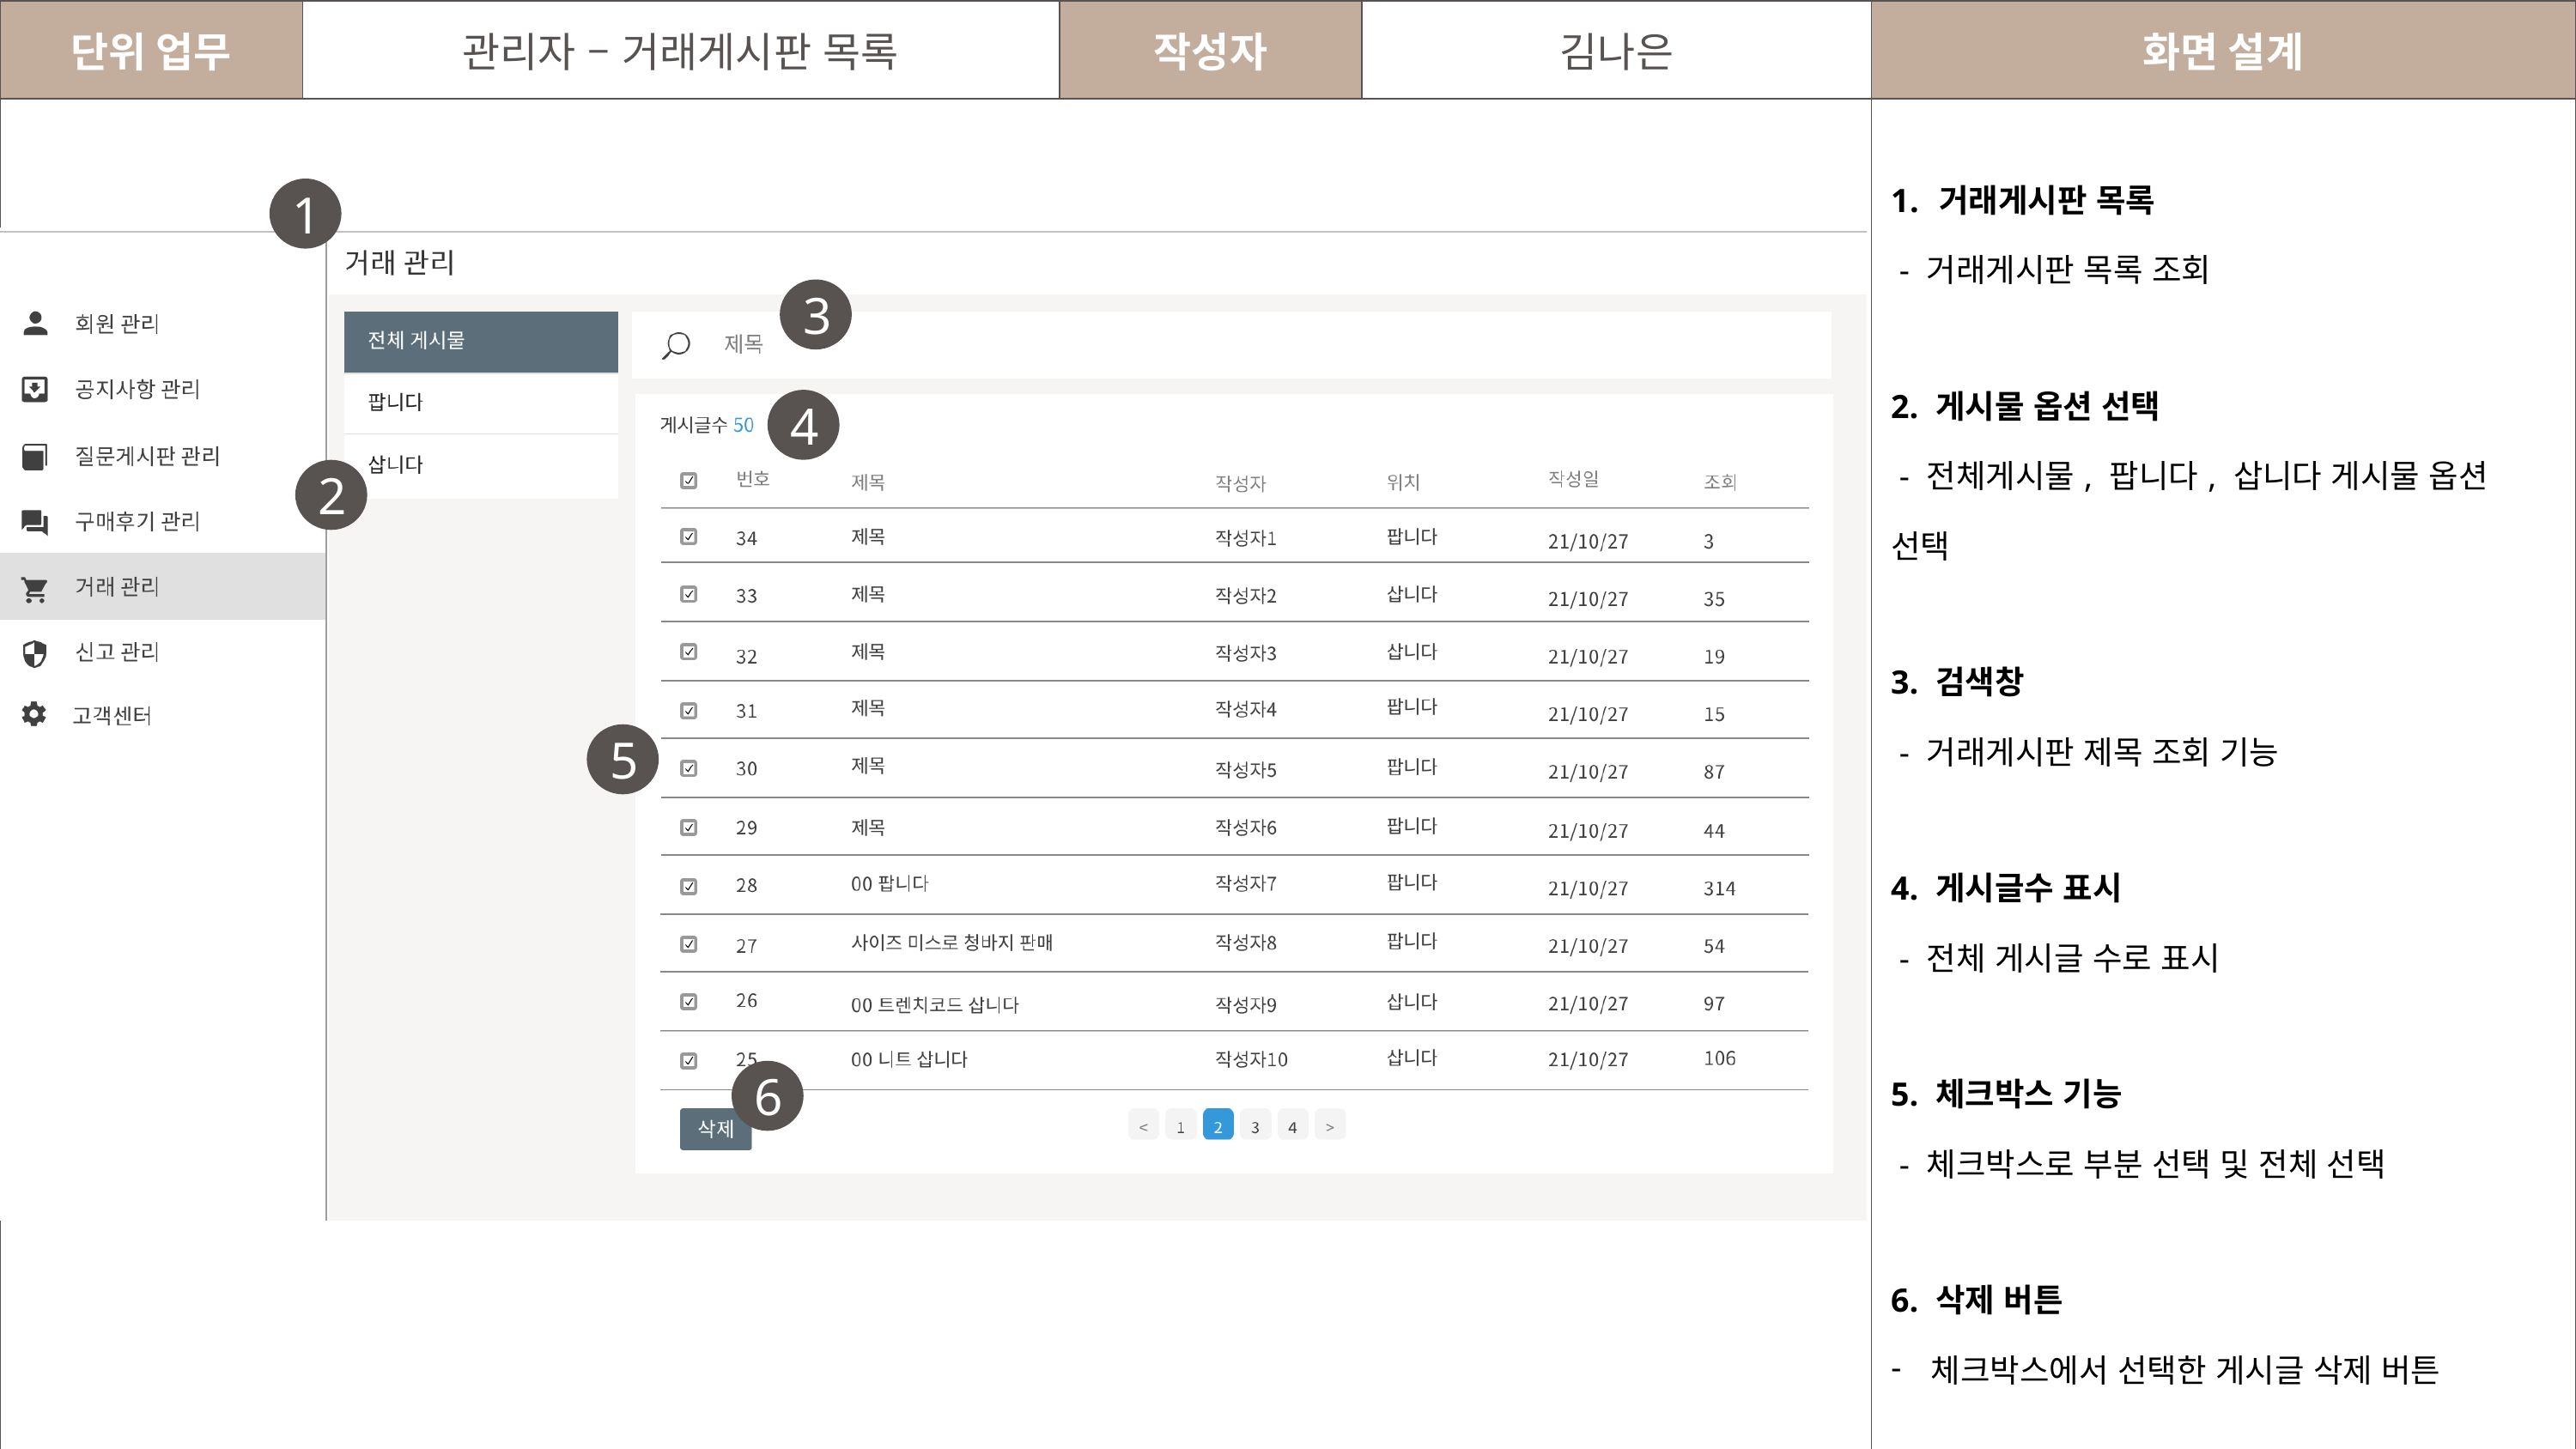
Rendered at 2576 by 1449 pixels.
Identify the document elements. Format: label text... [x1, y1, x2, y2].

text_box 1 [267, 176, 343, 227]
table_cell 거래게시판 목록 - 거래게시판 목록 조회 2. 게시물 옵션 선택 - 전체게시물, 팝니다, 삽니다 게시물 옵션 선택 3. 검색창 - 거래게시판 제목 조회 기능 4. 게시글수 표시 - 전체 게시글 수로 표시 5. 체크박스 기능 - 체크박스로 부분 선택 및 전체 선택 6. 삭제 버튼 체크박스에서 선택한 게시글 삭제 버튼 [1872, 100, 2575, 1449]
table_header 관리자 – 거래게시판 목록 [303, 2, 1059, 98]
table_header 화면 설계 [1872, 2, 2575, 98]
table_header 단위 업무 [1, 2, 302, 98]
picture [0, 227, 1868, 1222]
table_cell [1, 100, 1871, 1449]
table_header 김나은 [1363, 2, 1871, 98]
table_header 작성자 [1060, 2, 1361, 98]
